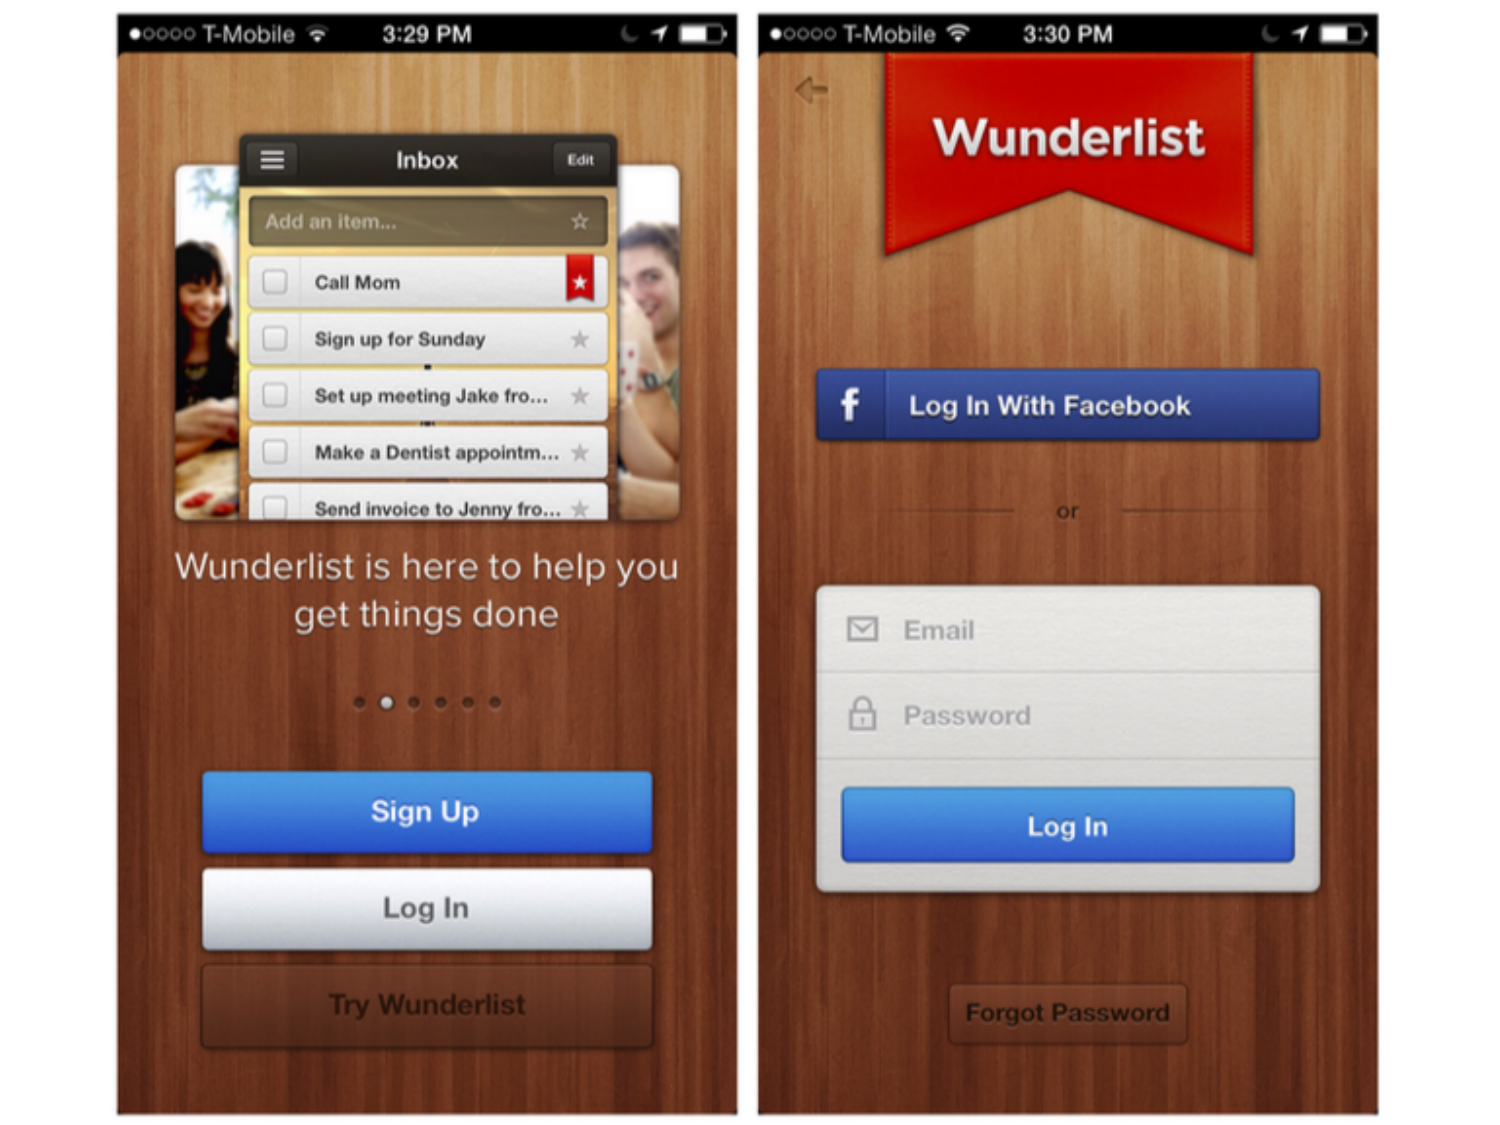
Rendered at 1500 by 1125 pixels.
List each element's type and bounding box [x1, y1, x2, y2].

picture [105, 0, 1395, 1125]
